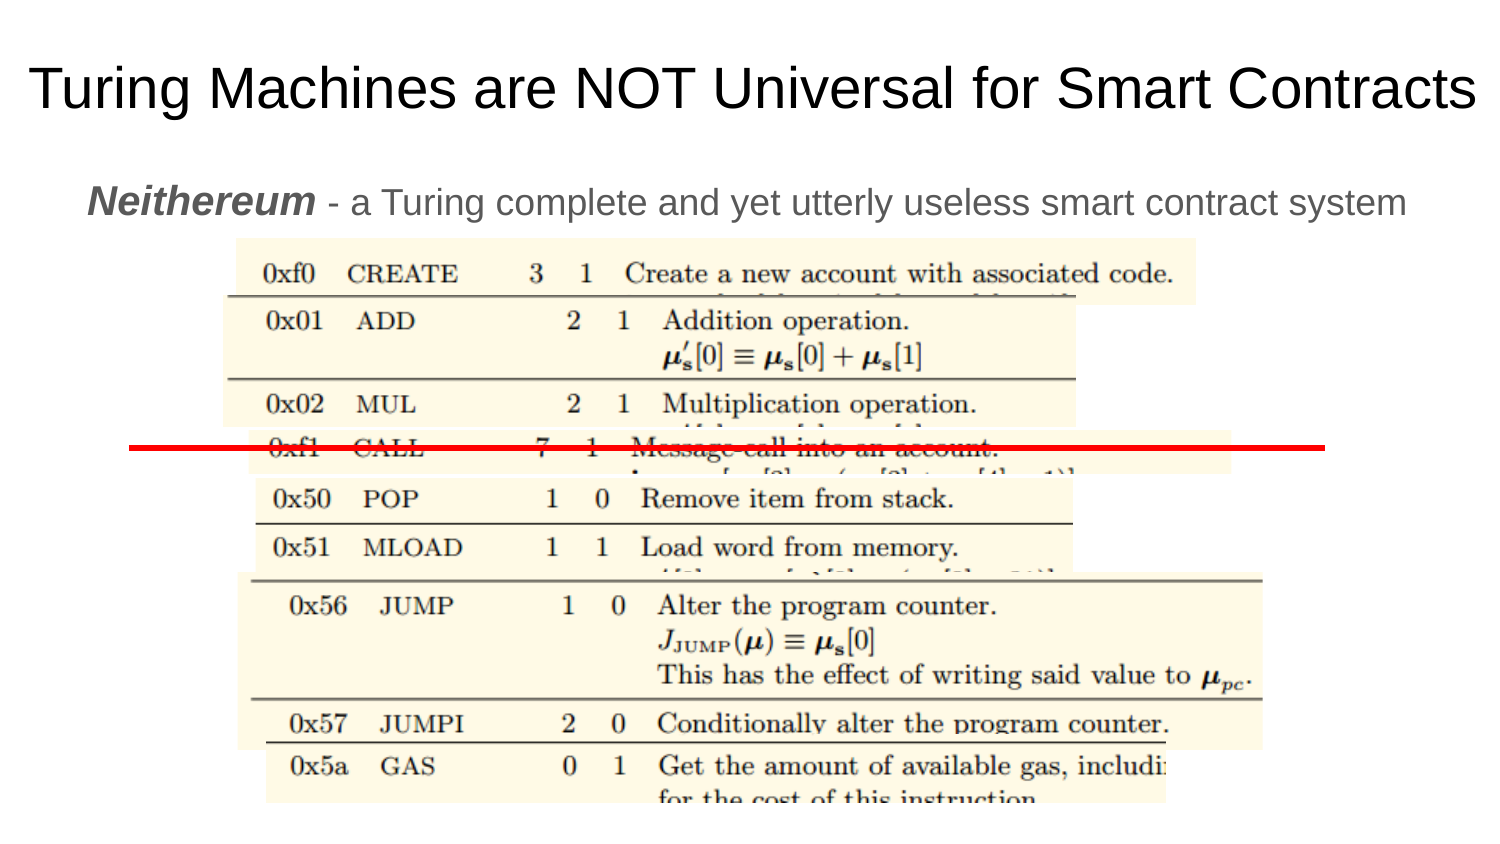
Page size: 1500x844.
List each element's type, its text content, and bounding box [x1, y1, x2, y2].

picture [237, 478, 1263, 804]
picture [223, 238, 1196, 427]
title Turing Machines are NOT Universal for Smart Contracts [13, 35, 1500, 130]
picture [248, 430, 1232, 447]
list Neithereum - a Turing complete and yet utterly useless smart contract system [51, 151, 1449, 221]
picture [248, 449, 1232, 475]
